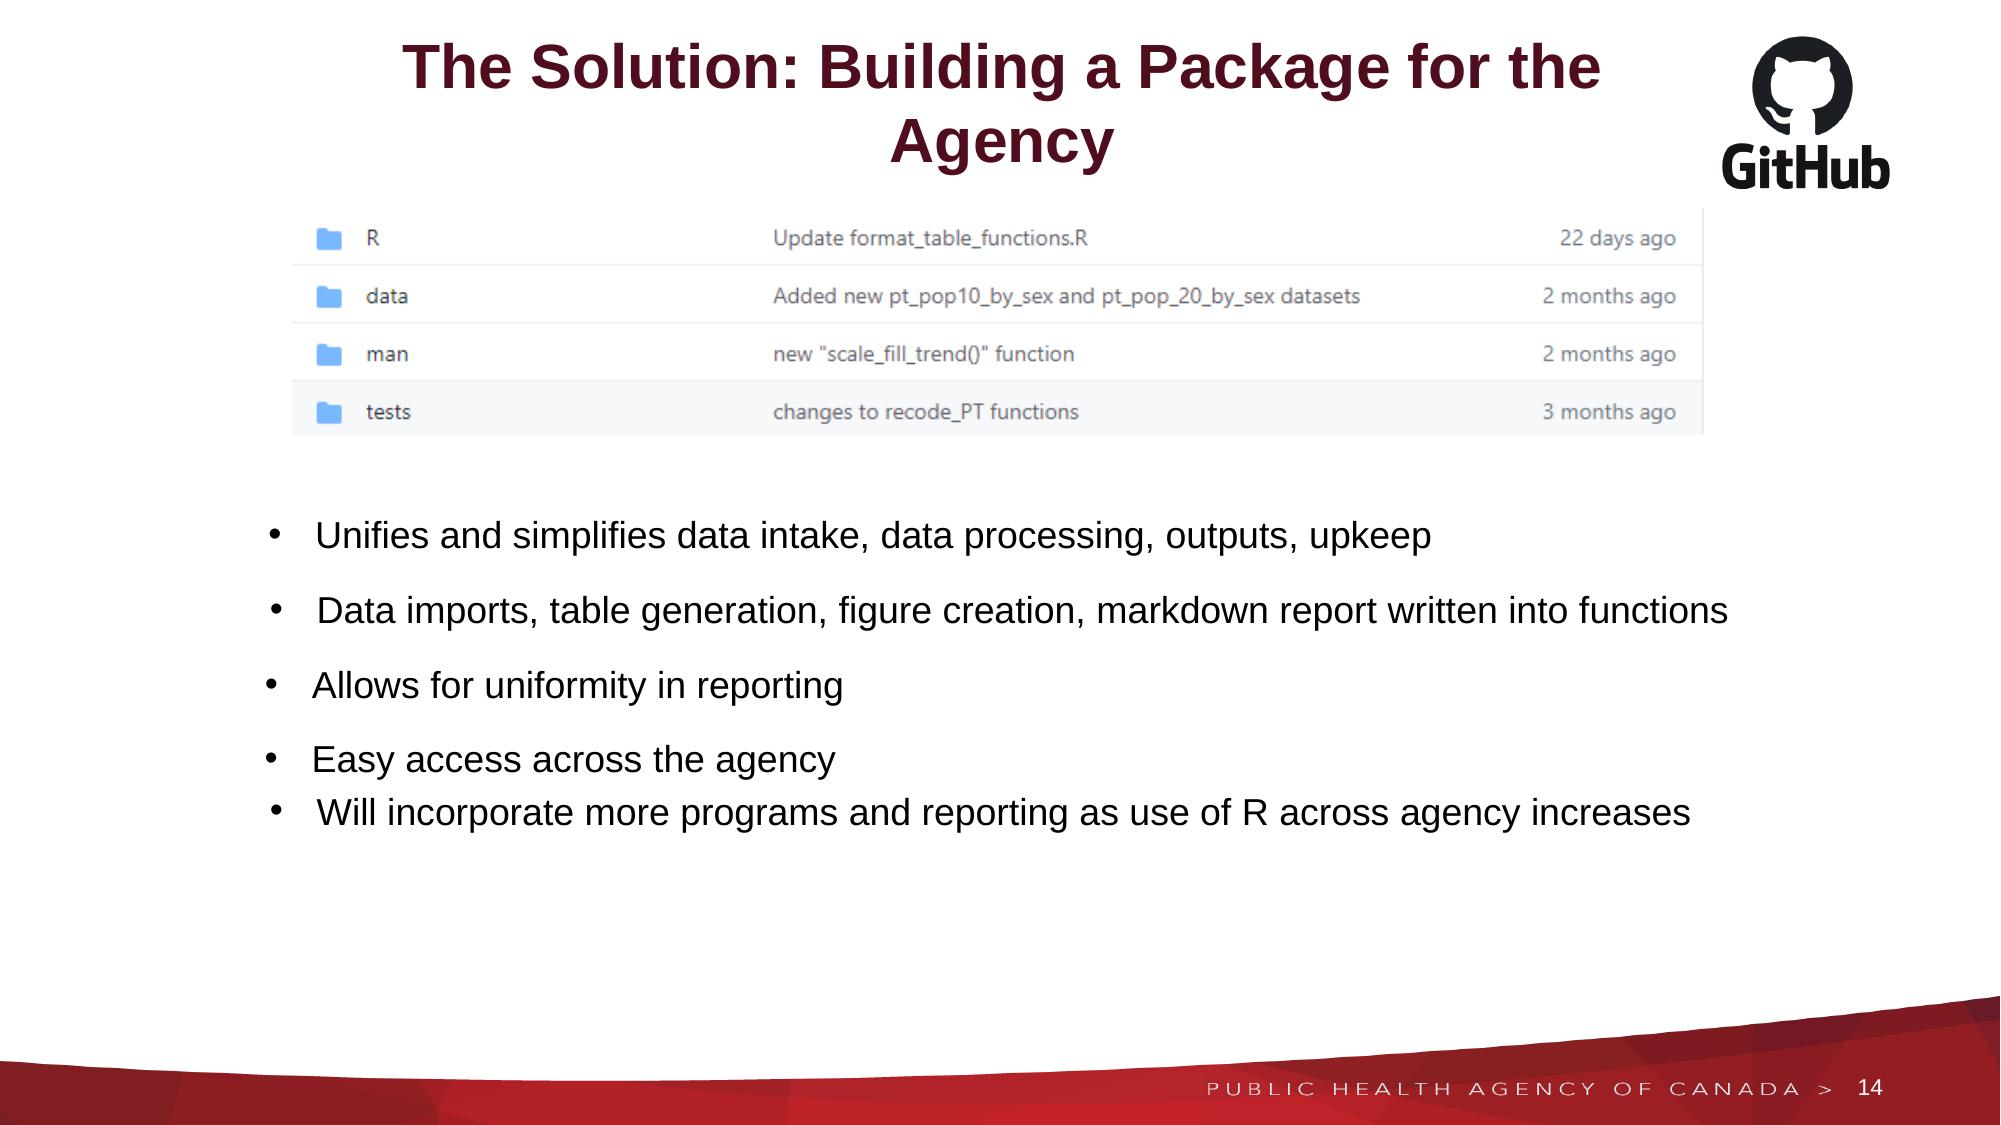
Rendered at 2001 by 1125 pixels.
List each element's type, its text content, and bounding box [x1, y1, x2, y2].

text_box Allows for uniformity in reporting [250, 631, 860, 714]
text_box Will incorporate more programs and reporting as use of R across agency increases [255, 780, 1707, 885]
slide_number 14 [1842, 1055, 1967, 1116]
title The Solution: Building a Package for the Agency [298, 26, 1634, 175]
text_box Easy access across the agency [249, 705, 852, 788]
text_box Unifies and simplifies data intake, data processing, outputs, upkeep [253, 481, 1448, 564]
picture [0, 0, 2000, 1125]
text_box Data imports, table generation, figure creation, markdown report written into functions [255, 556, 1745, 639]
